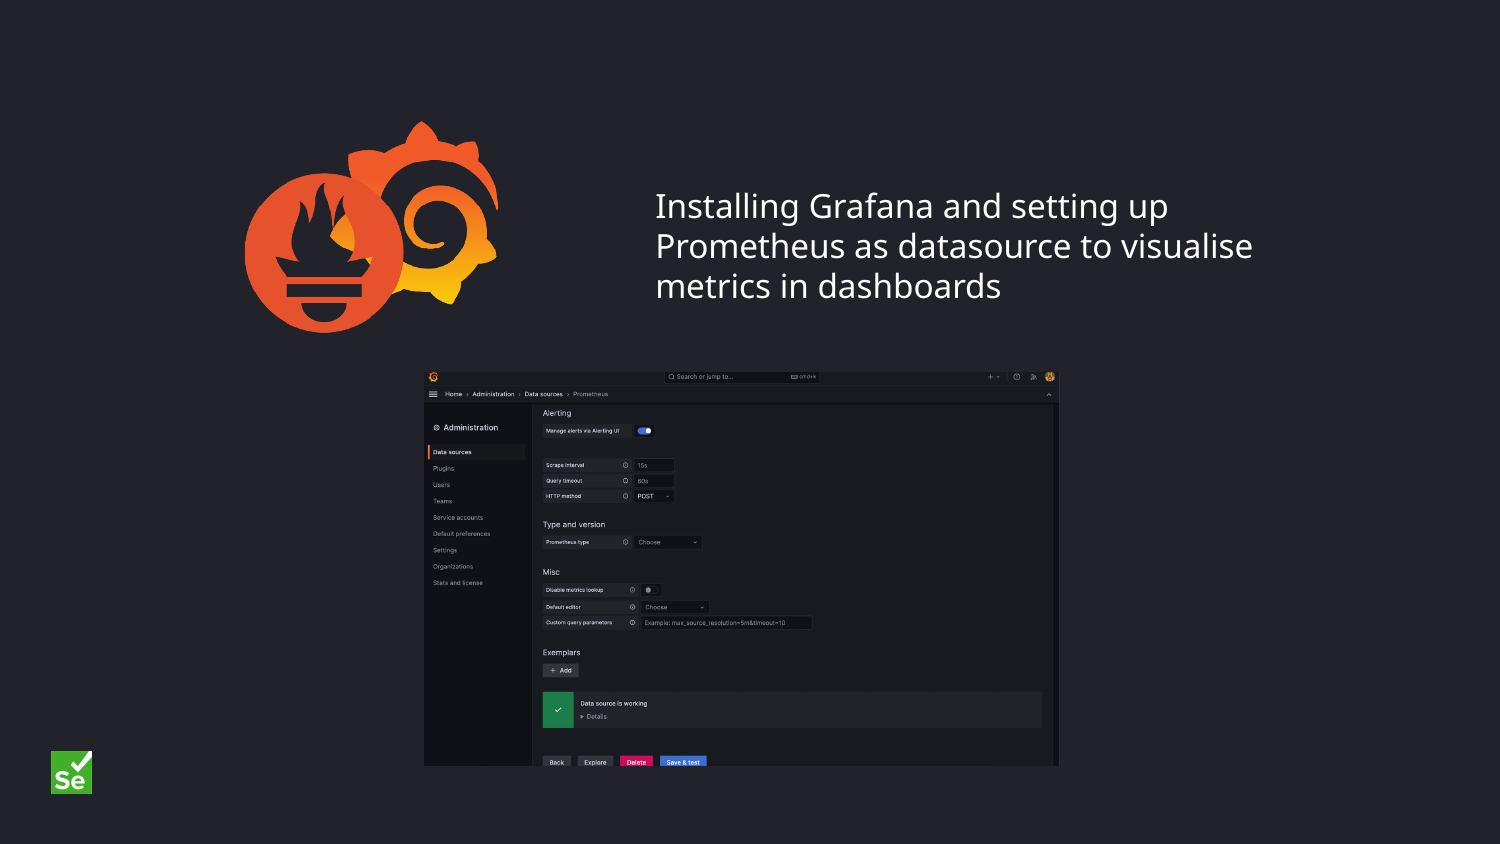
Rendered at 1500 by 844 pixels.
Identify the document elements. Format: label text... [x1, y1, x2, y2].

picture [161, 120, 581, 335]
picture [50, 750, 92, 794]
picture [424, 372, 1060, 767]
text_box Installing Grafana and setting up Prometheus as datasource to visualise metrics in dashboards [640, 170, 1305, 393]
